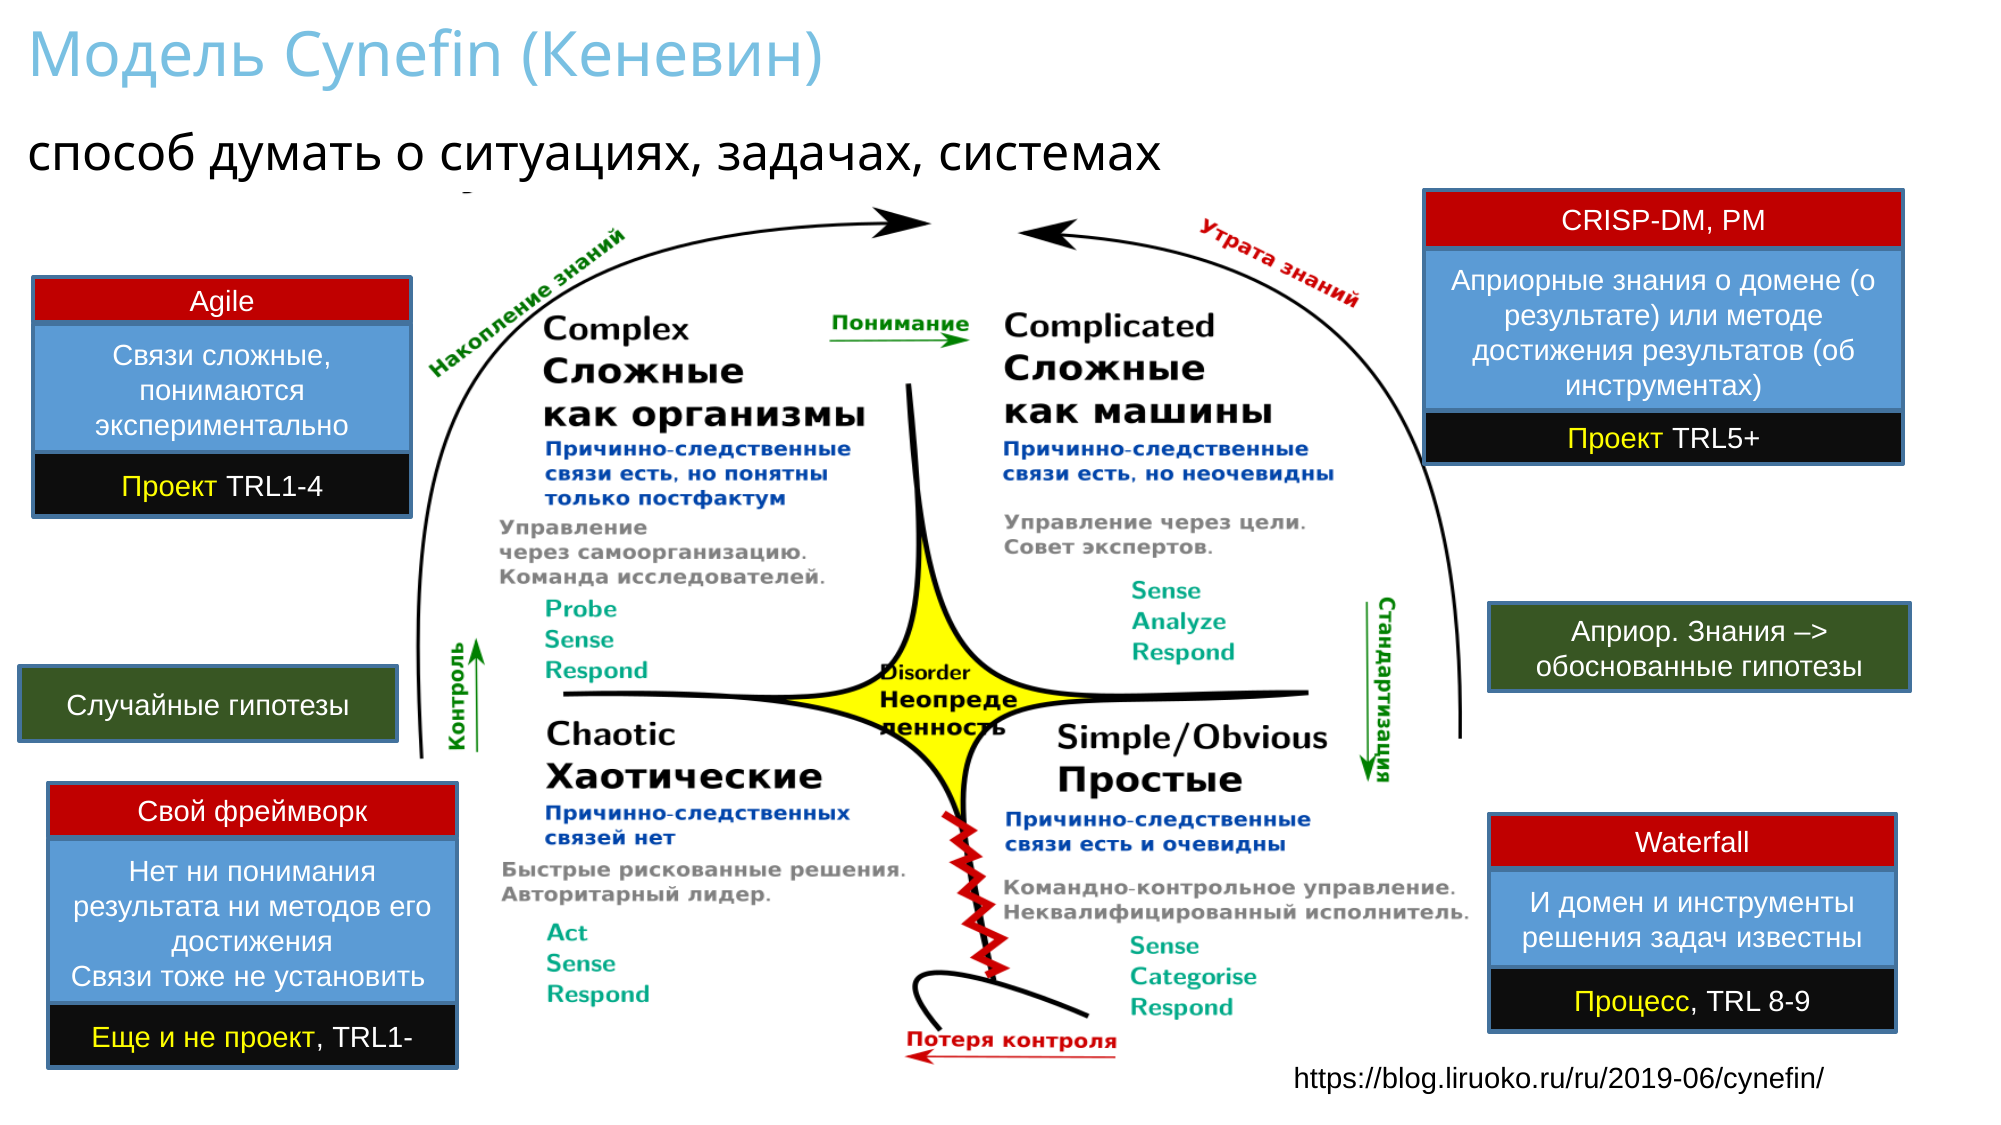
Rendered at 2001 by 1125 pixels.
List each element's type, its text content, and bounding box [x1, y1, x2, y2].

text_box Проект TRL5+ [1509, 408, 1905, 466]
text_box Проект TRL1-4 [31, 450, 363, 519]
text_box Априор. Знания –> обоснованные гипотезы [1509, 601, 1912, 693]
text_box Априорные знания о домене (о результате) или методе достижения результатов (об инструментах) [1509, 251, 1905, 408]
text_box CRISP-DM, PM [1422, 188, 1905, 251]
text_box Связи сложные, понимаются экспериментально [31, 324, 363, 450]
picture [368, 192, 1505, 1072]
text_box И домен и инструменты решения задач известны [1509, 871, 1898, 965]
text_box Случайные гипотезы [17, 664, 363, 743]
text_box https://blog.liruoko.ru/ru/2019-06/cynefin/ [1278, 1051, 2000, 1102]
text_box Waterfall [1509, 812, 1898, 871]
text_box способ думать о ситуациях, задачах, системах [12, 112, 1263, 223]
text_box Процесс, TRL 8-9 [1509, 965, 1898, 1034]
text_box Еще и не проект, TRL1- [46, 1001, 363, 1070]
title Модель Cynefin (Кеневин) [12, 0, 1738, 113]
text_box Нет ни понимания результата ни методов его достижения Связи тоже не установить [46, 839, 363, 1001]
text_box Agile [31, 275, 363, 324]
text_box Свой фреймворк [46, 781, 363, 839]
